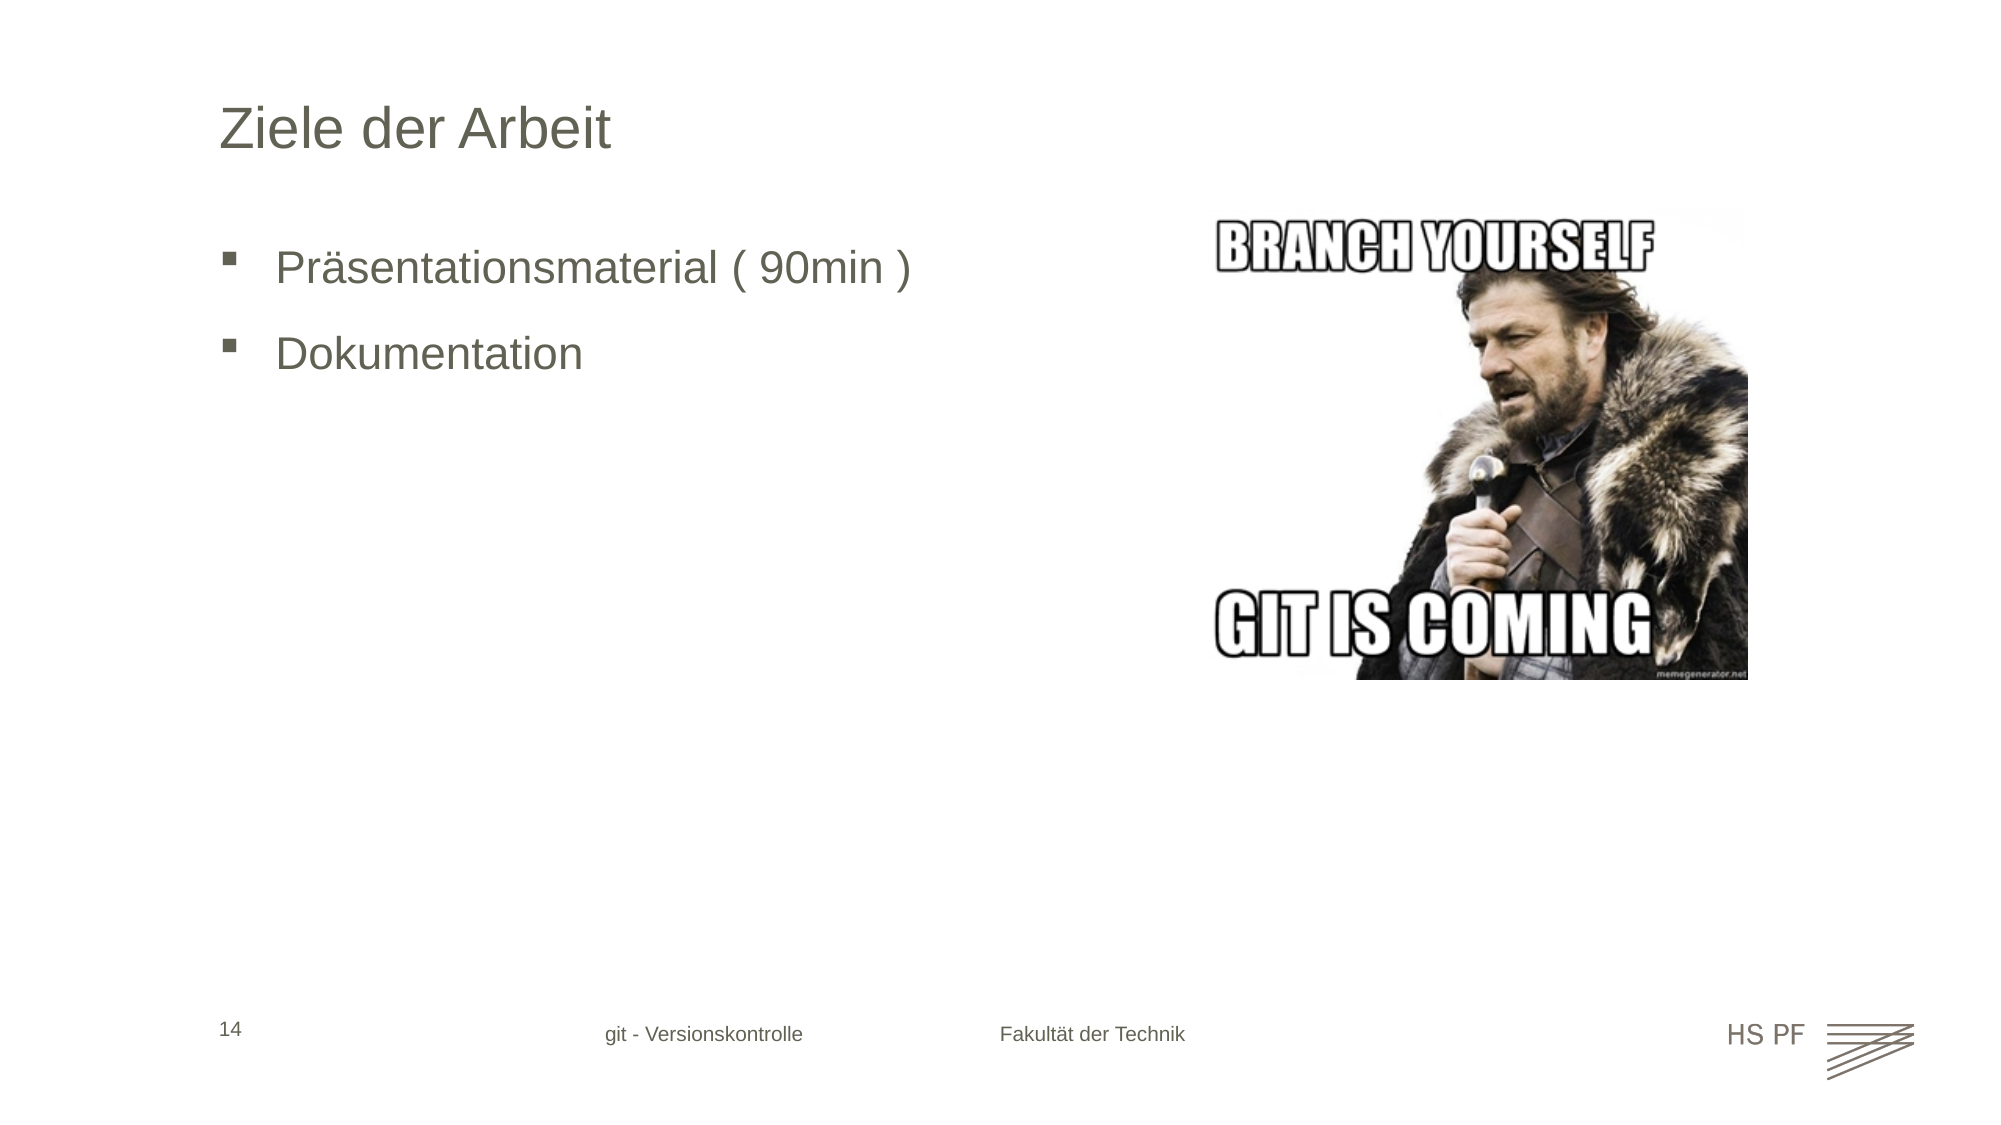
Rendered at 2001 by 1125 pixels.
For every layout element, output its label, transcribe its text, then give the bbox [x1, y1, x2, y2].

picture [1122, 210, 1748, 680]
picture [1708, 1003, 1935, 1107]
list Präsentationsmaterial ( 90min ) Dokumentation [219, 226, 1782, 927]
title Ziele der Arbeit [219, 98, 1783, 189]
